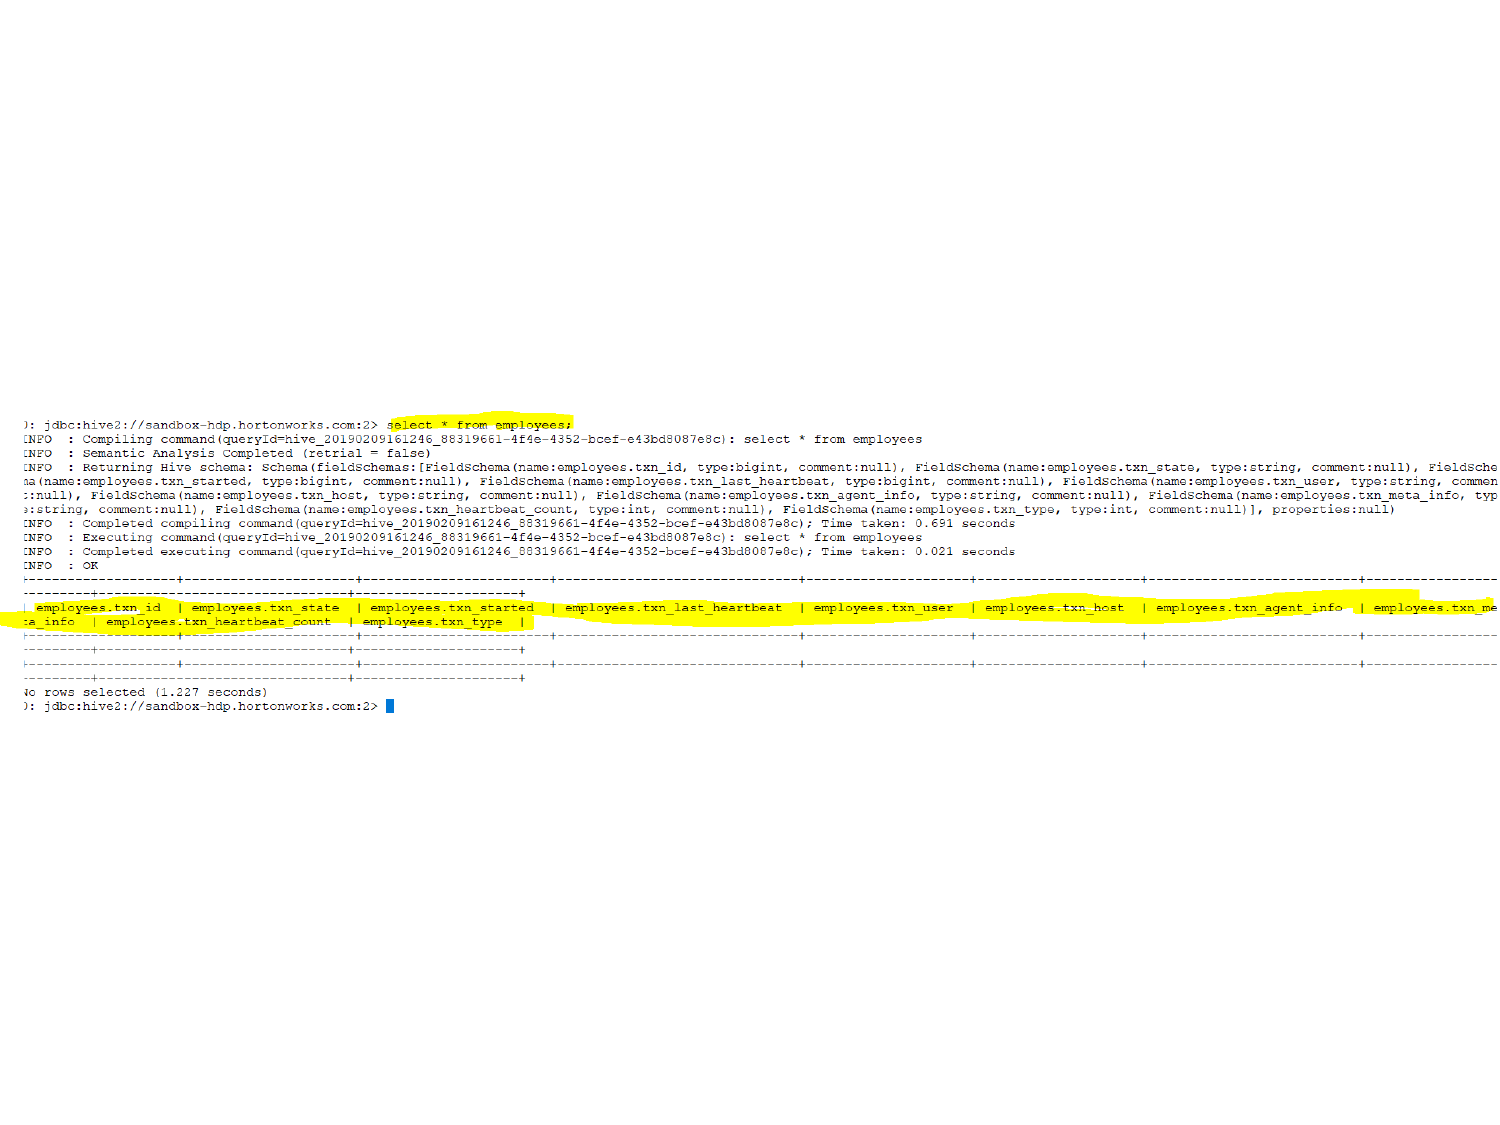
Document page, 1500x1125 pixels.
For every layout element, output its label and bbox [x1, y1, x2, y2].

picture [0, 411, 1500, 714]
